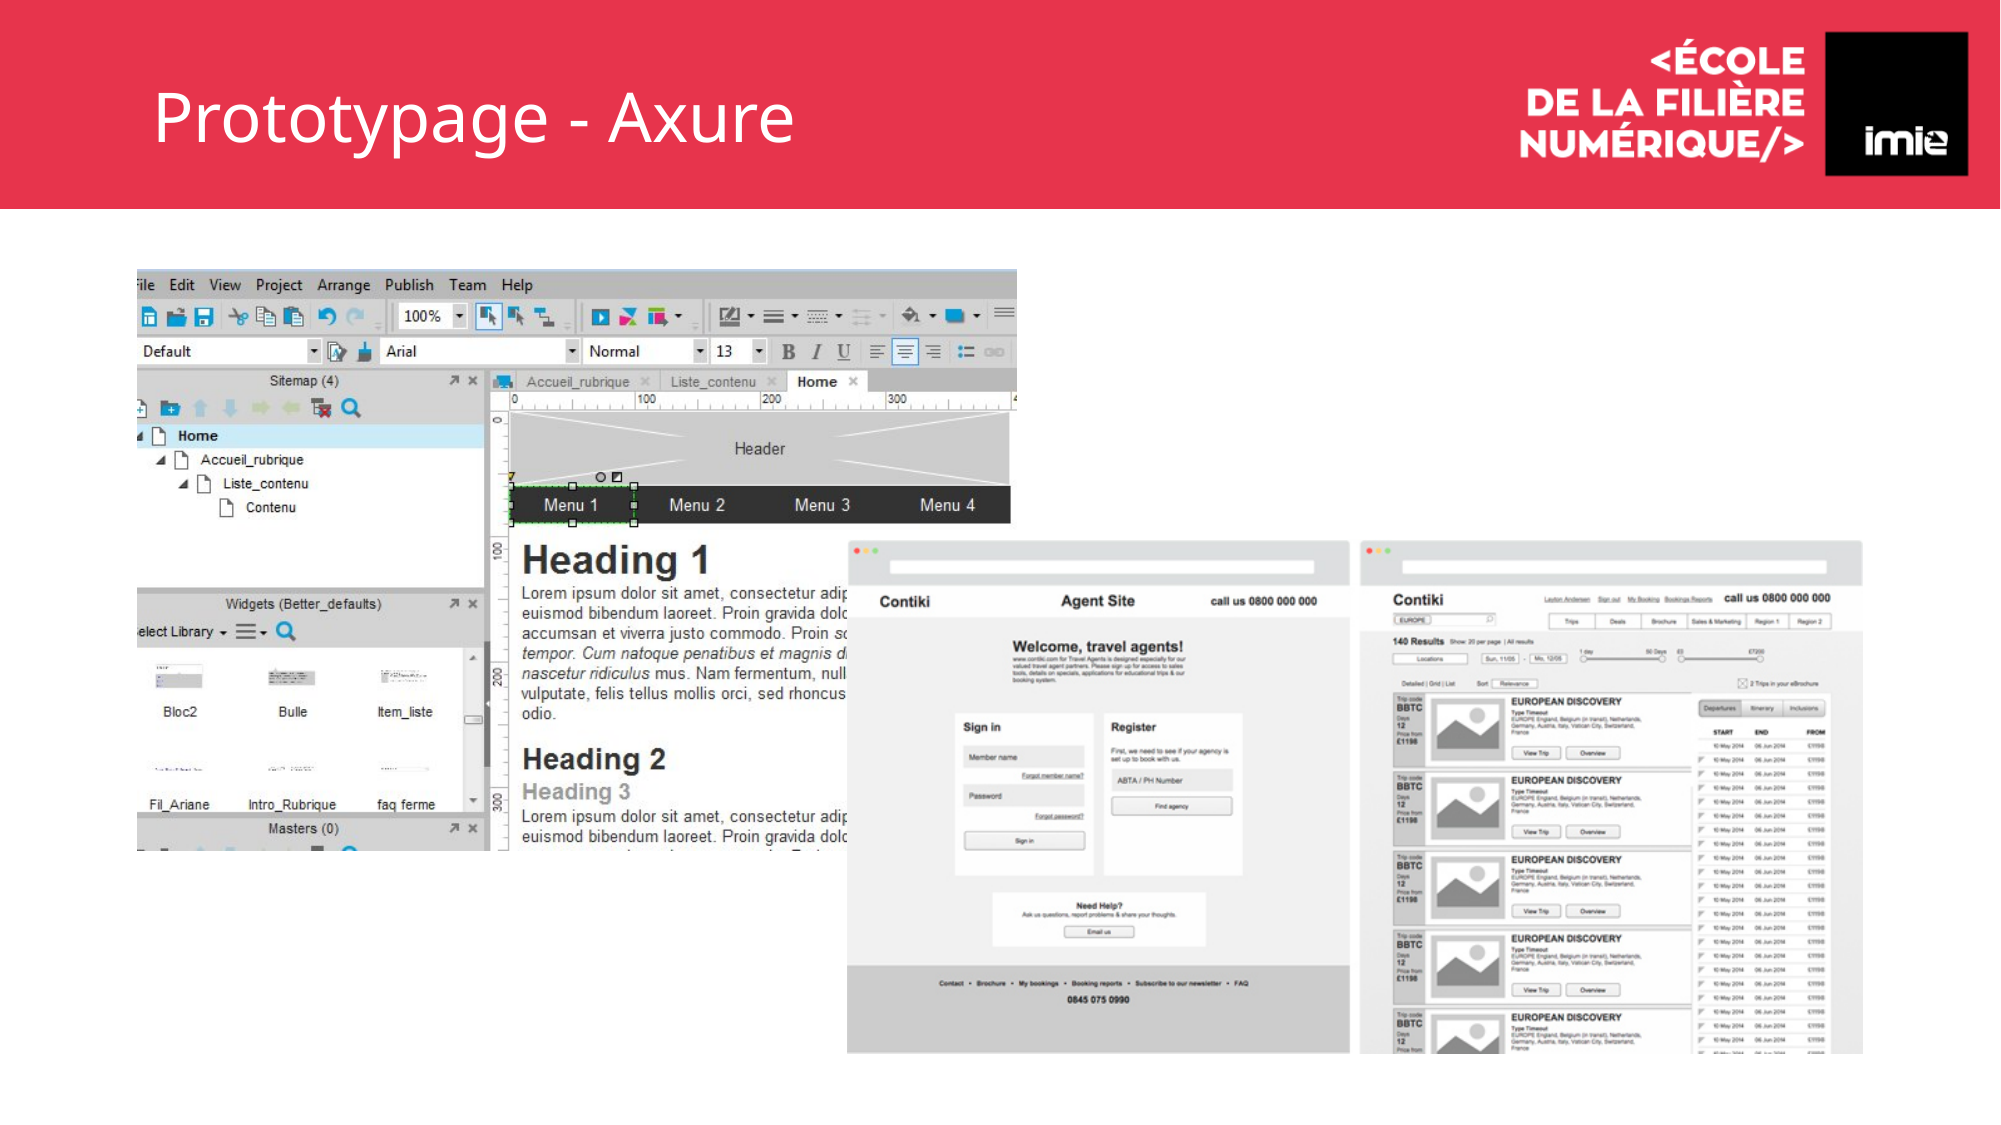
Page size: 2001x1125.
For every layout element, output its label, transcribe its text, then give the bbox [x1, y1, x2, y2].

picture [137, 269, 1863, 1054]
title Prototypage - Axure [137, 39, 1863, 166]
picture [0, 0, 2001, 209]
